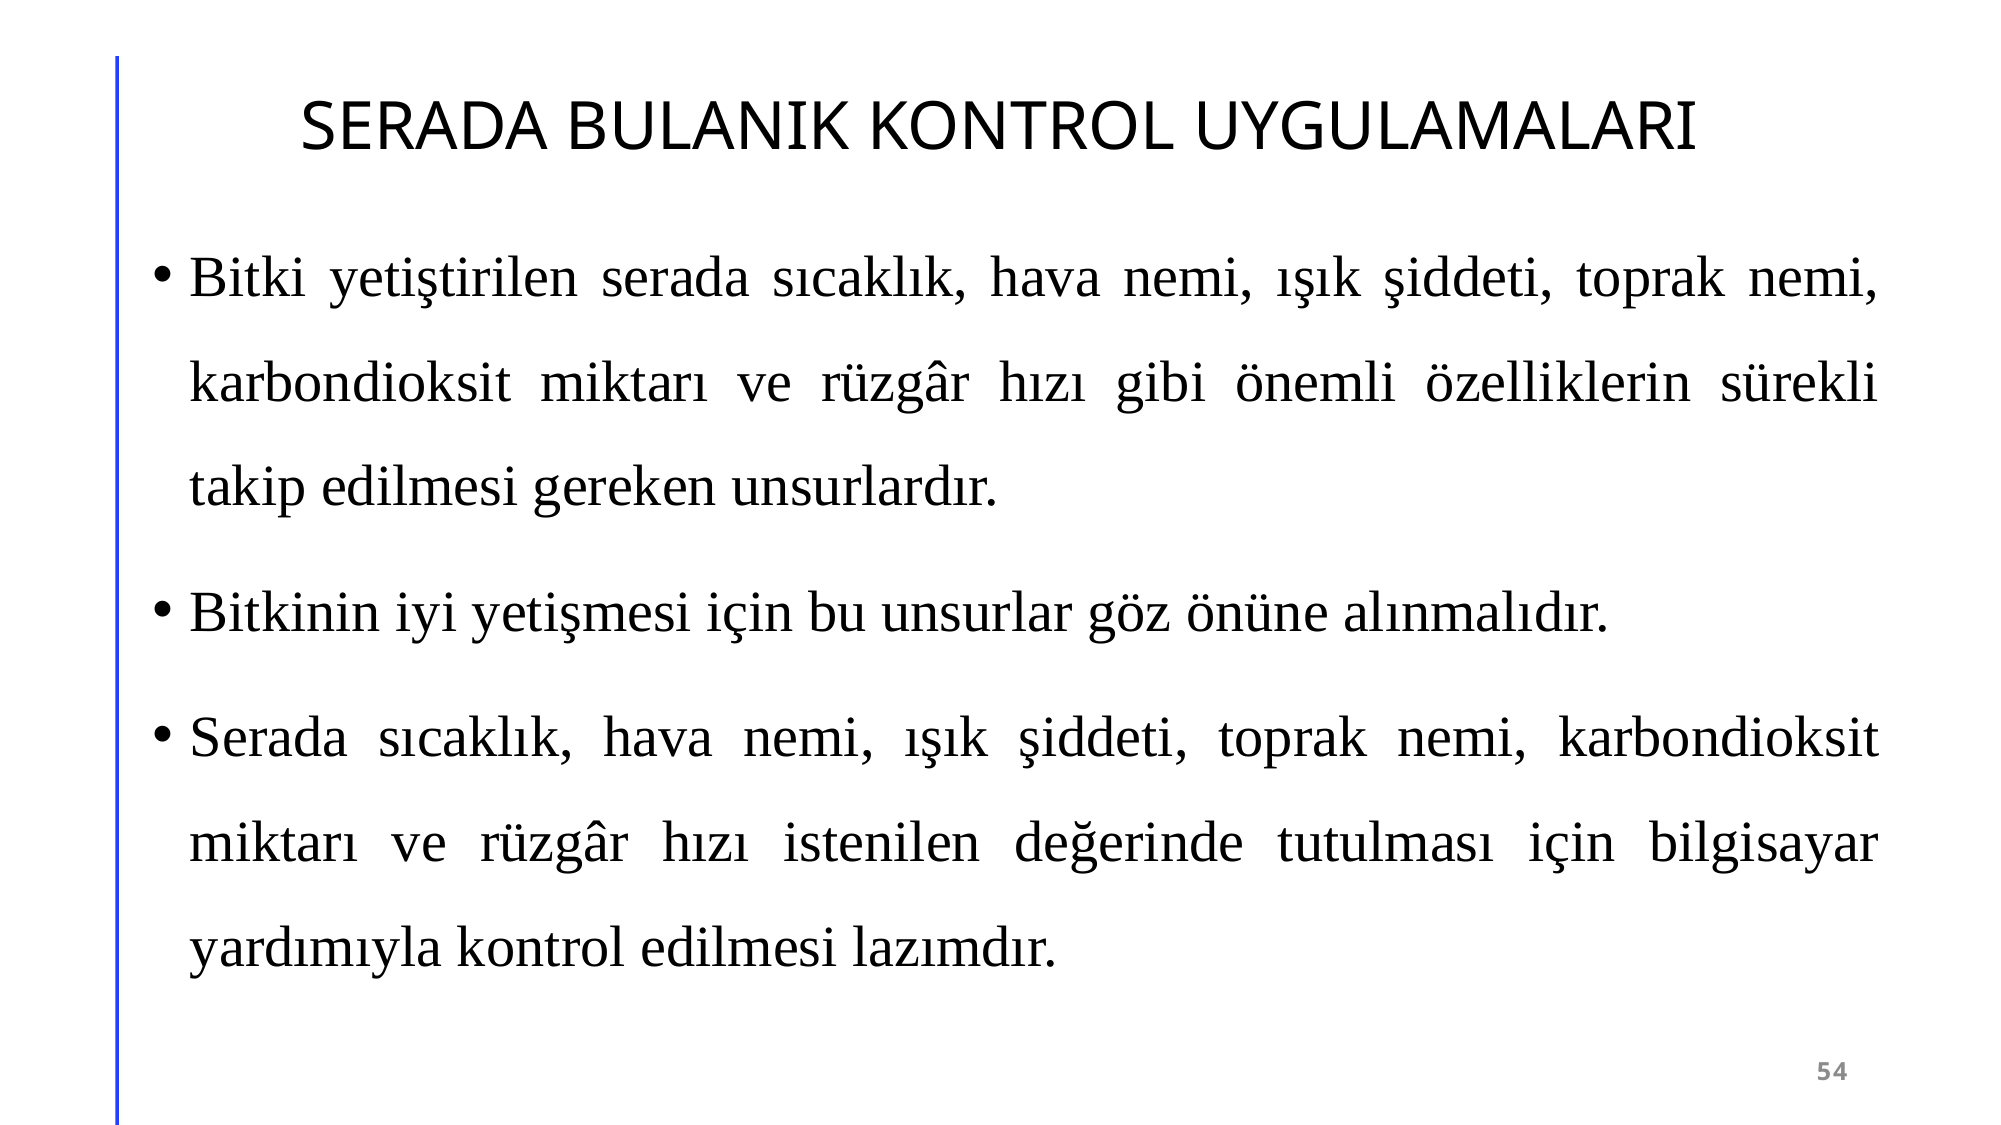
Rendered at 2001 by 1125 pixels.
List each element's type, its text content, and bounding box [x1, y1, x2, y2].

title SERADA BULANIK KONTROL UYGULAMALARI [137, 59, 1863, 195]
slide_number 54 [1412, 1042, 1863, 1103]
list Bitki yetiştirilen serada sıcaklık, hava nemi, ışık şiddeti, toprak nemi, karbondioksit miktarı ve rüzgâr hızı gibi önemli özelliklerin sürekli takip edilmesi gereken unsurlardır. Bitkinin iyi yetişmesi için bu unsurlar göz önüne alınmalıdır. Serada sıcaklık, hava nemi, ışık şiddeti, toprak nemi, karbondioksit miktarı ve rüzgâr hızı istenilen değerinde tutulması için bilgisayar yardımıyla kontrol edilmesi lazımdır. [137, 195, 1896, 1014]
